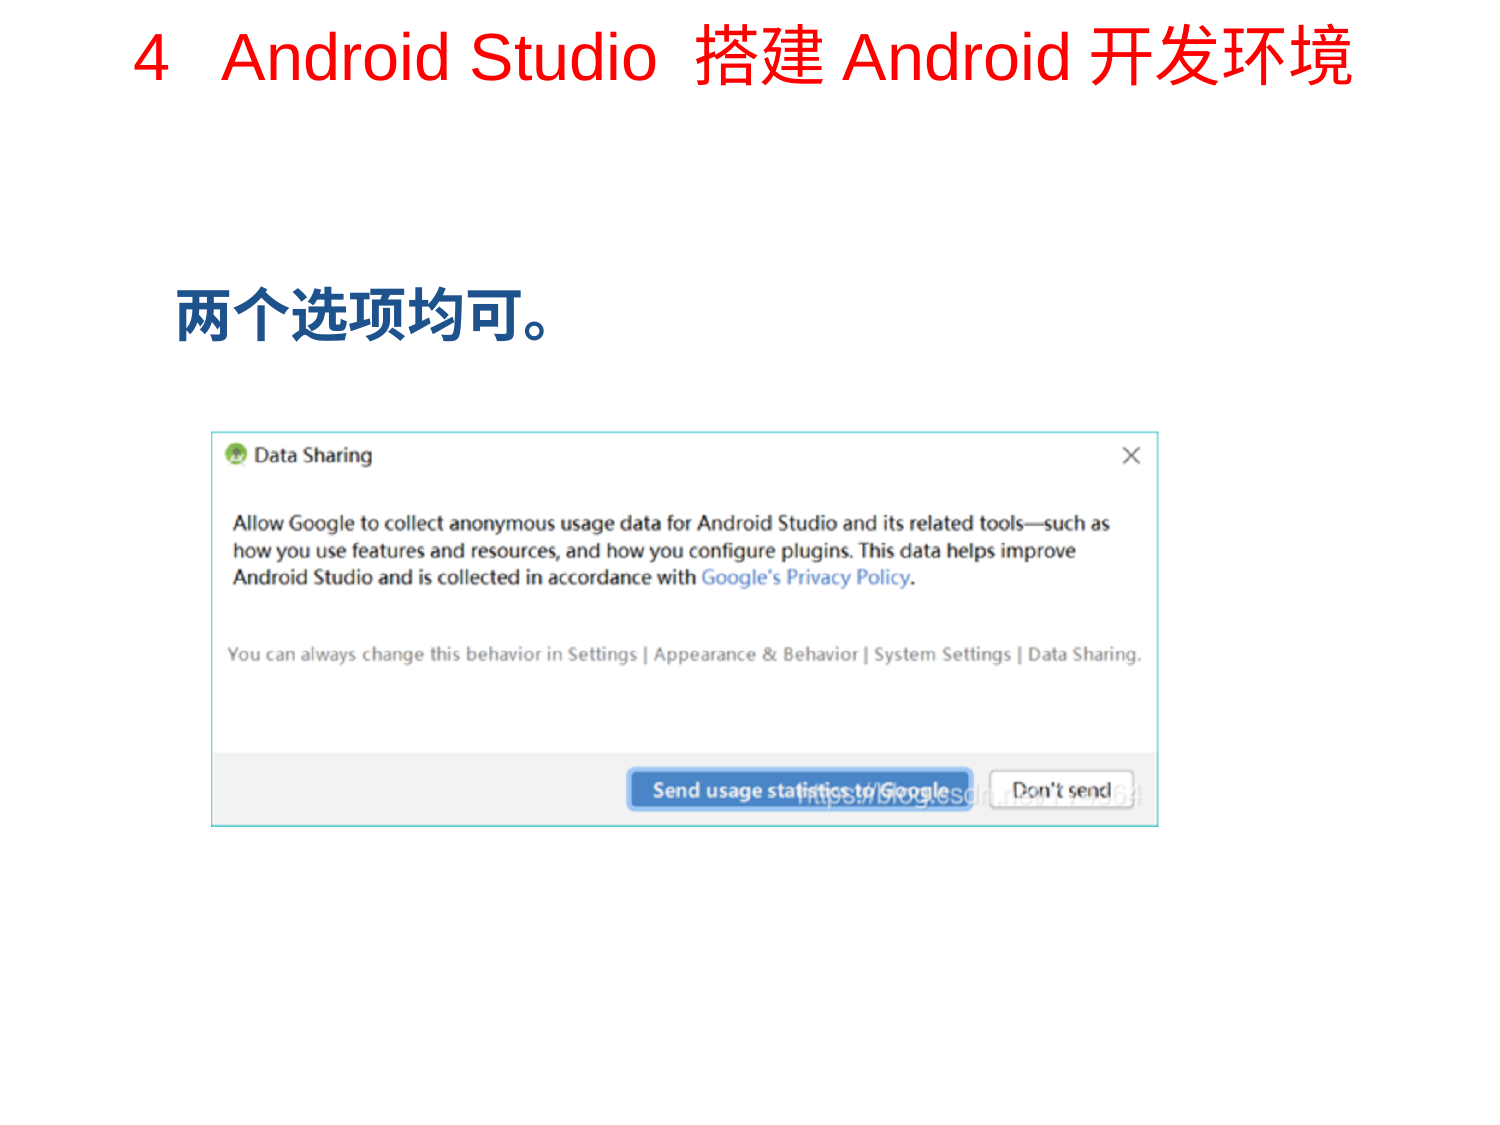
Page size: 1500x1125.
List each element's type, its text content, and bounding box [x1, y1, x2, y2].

text_box 两个选项均可。 [159, 253, 1317, 356]
title 4 Android Studio 搭建Android开发环境 [0, 10, 1495, 98]
picture [206, 420, 1170, 836]
